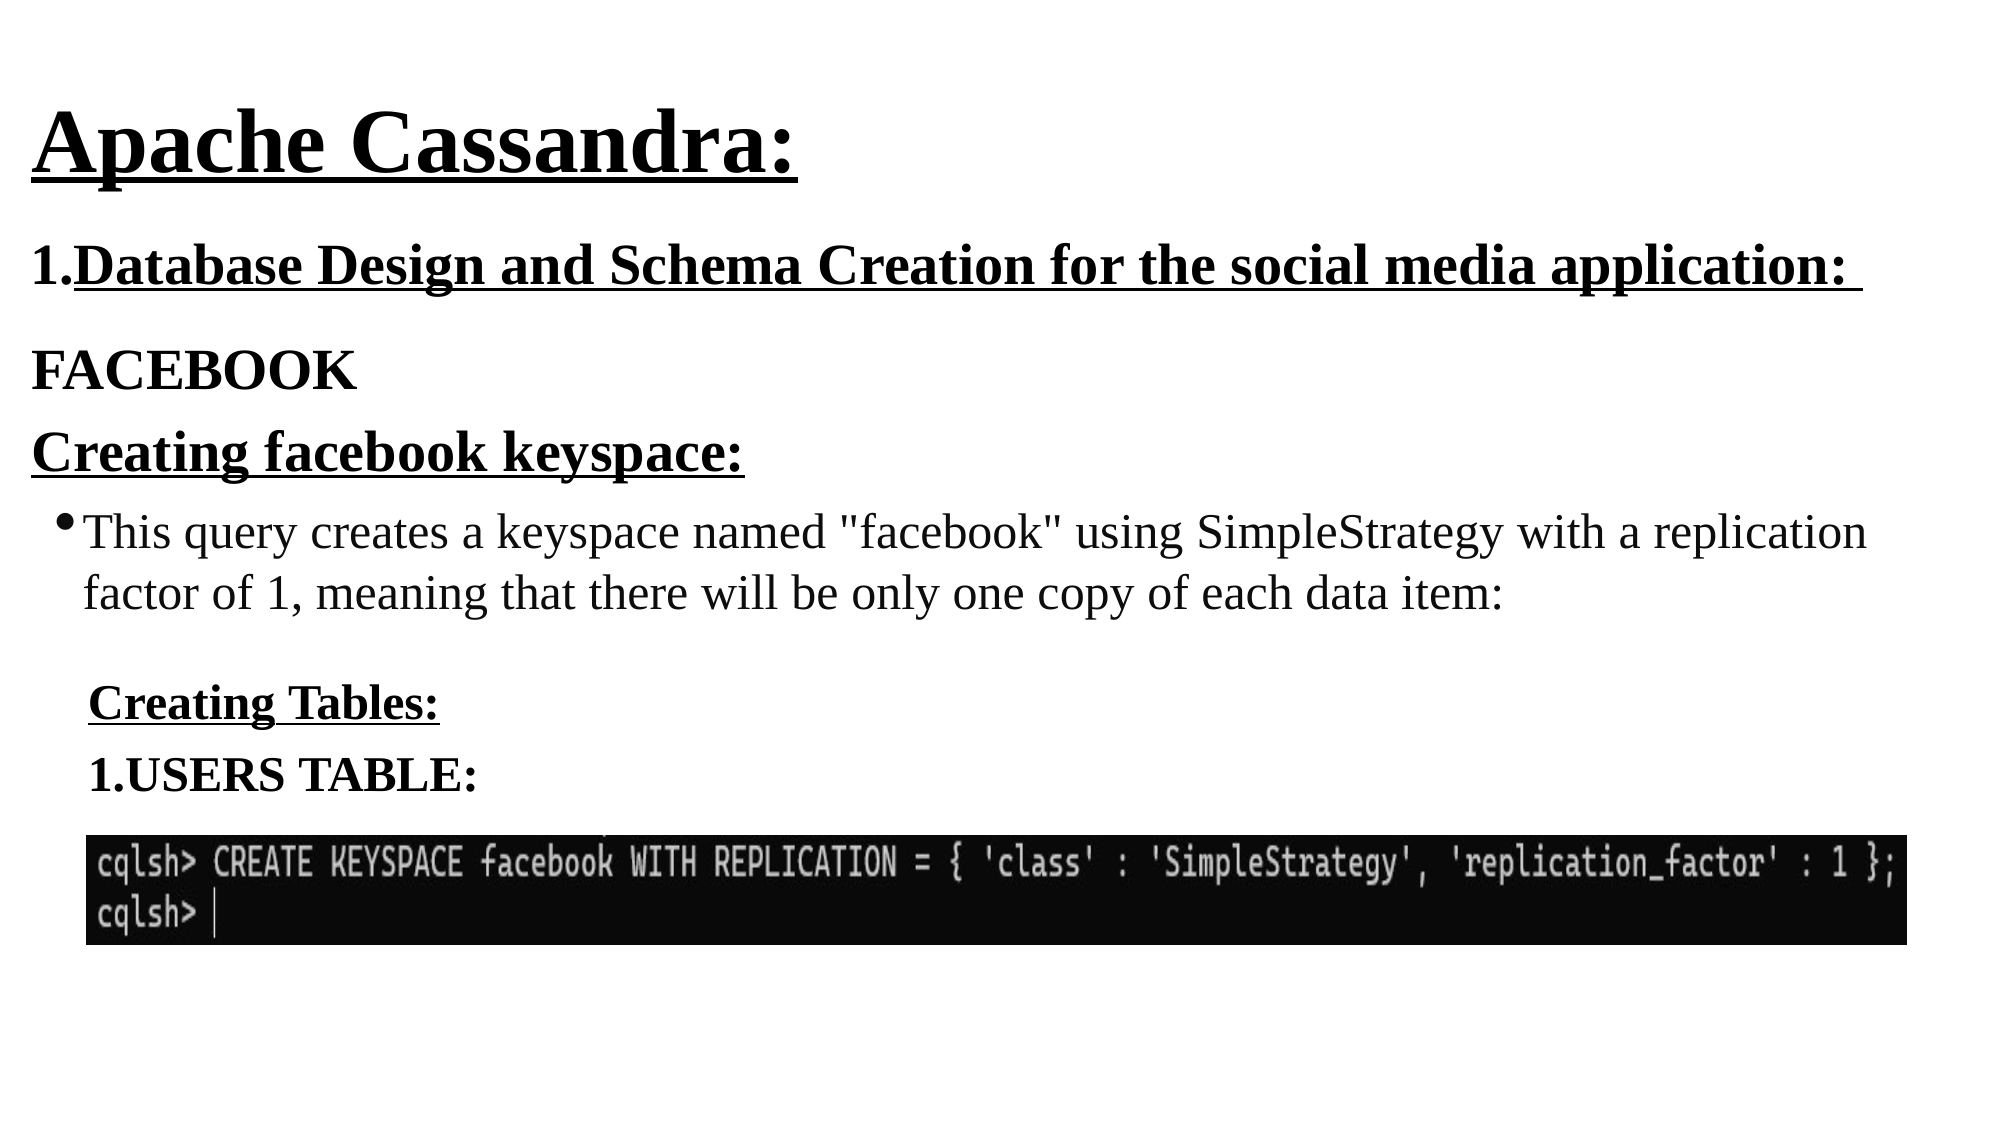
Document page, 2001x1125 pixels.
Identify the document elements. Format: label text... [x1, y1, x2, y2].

text_box Apache Cassandra: Database Design and Schema Creation for the social media application: FACEBOOK Creating facebook keyspace: This query creates a keyspace named "facebook" using SimpleStrategy with a replication factor of 1, meaning that there will be only one copy of each data item: [29, 67, 1965, 620]
text_box Creating Tables: 1.USERS TABLE: [86, 655, 668, 802]
picture [86, 835, 1908, 945]
